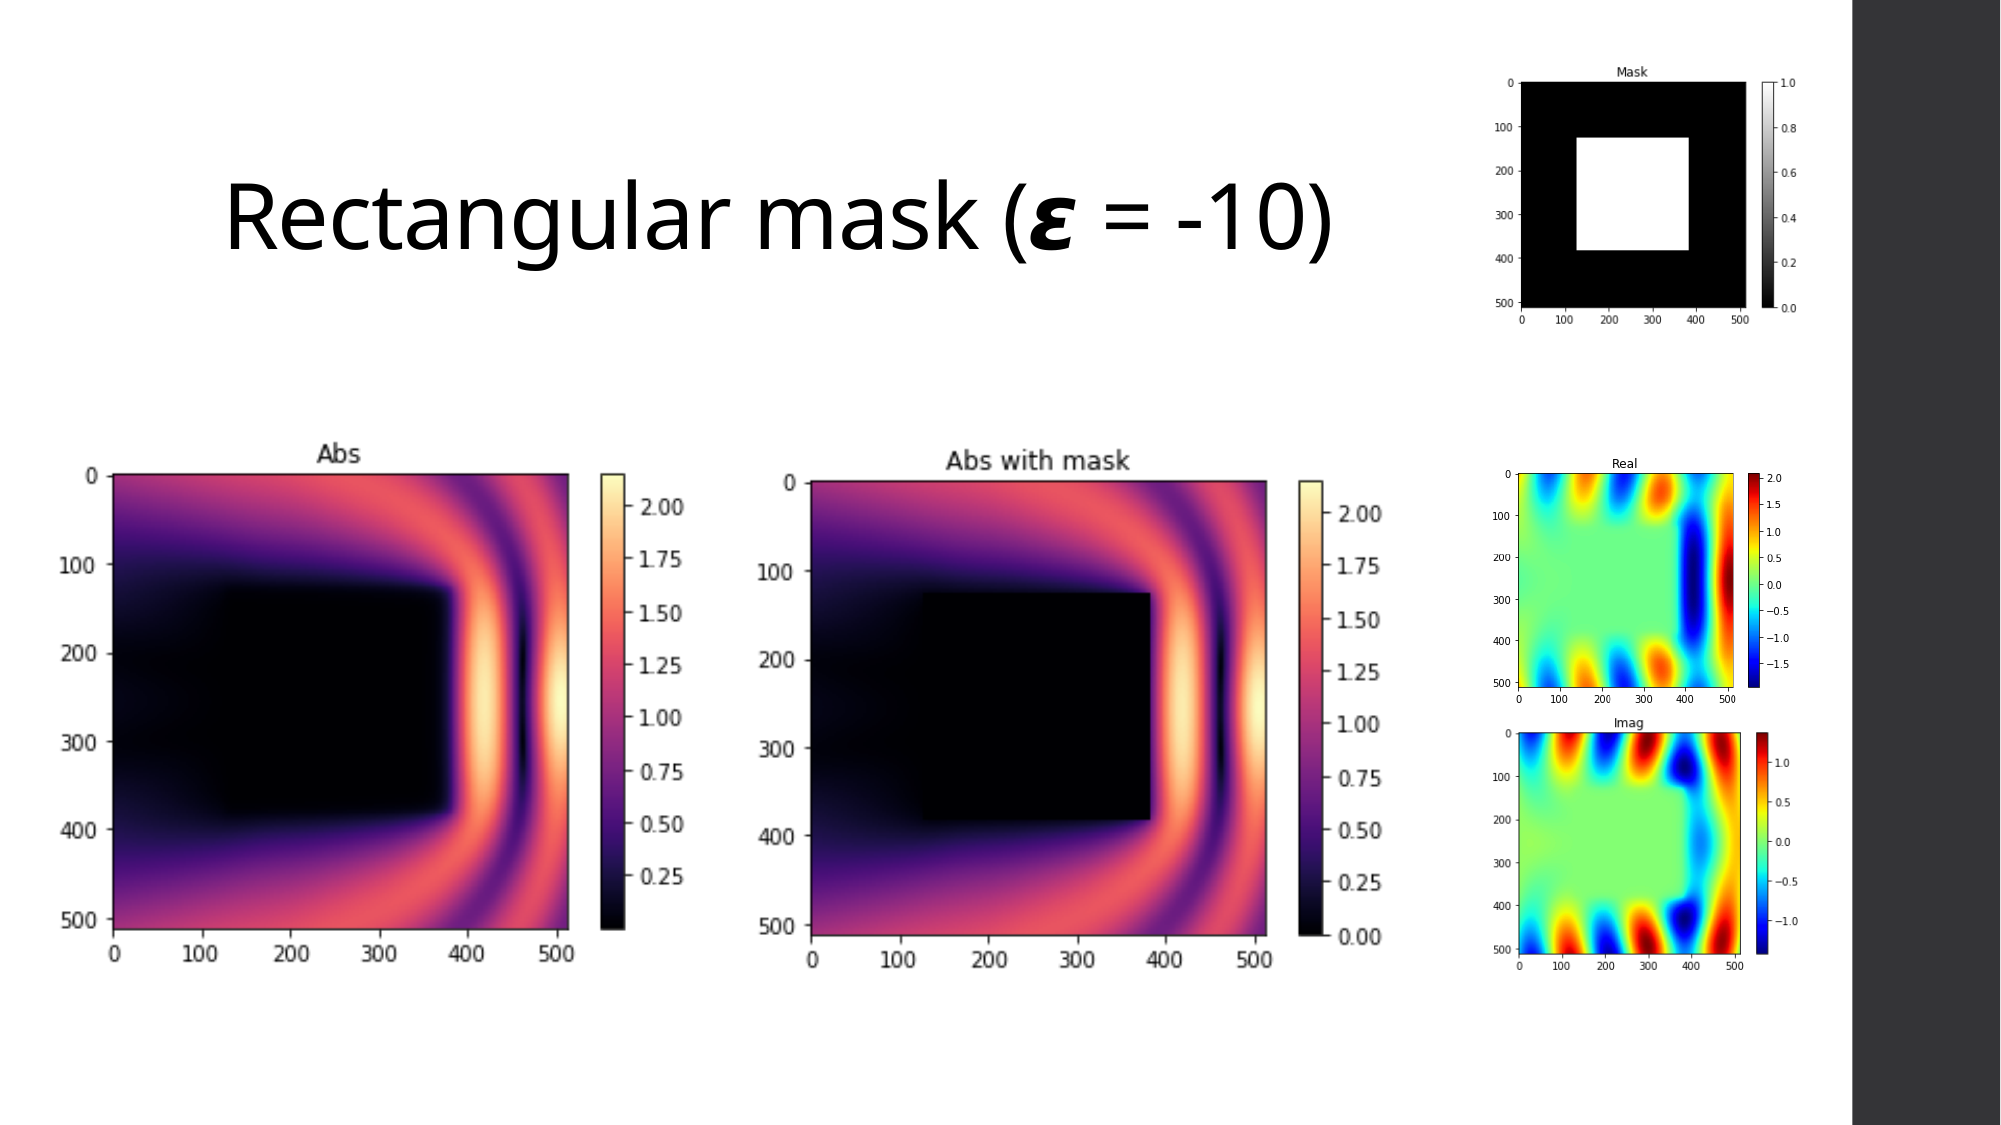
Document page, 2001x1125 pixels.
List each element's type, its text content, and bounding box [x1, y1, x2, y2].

picture [1487, 59, 1805, 332]
picture [44, 428, 699, 979]
picture [742, 434, 1398, 986]
title Rectangular mask (𝞮 = -10) [206, 60, 1481, 278]
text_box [1485, 450, 1807, 978]
